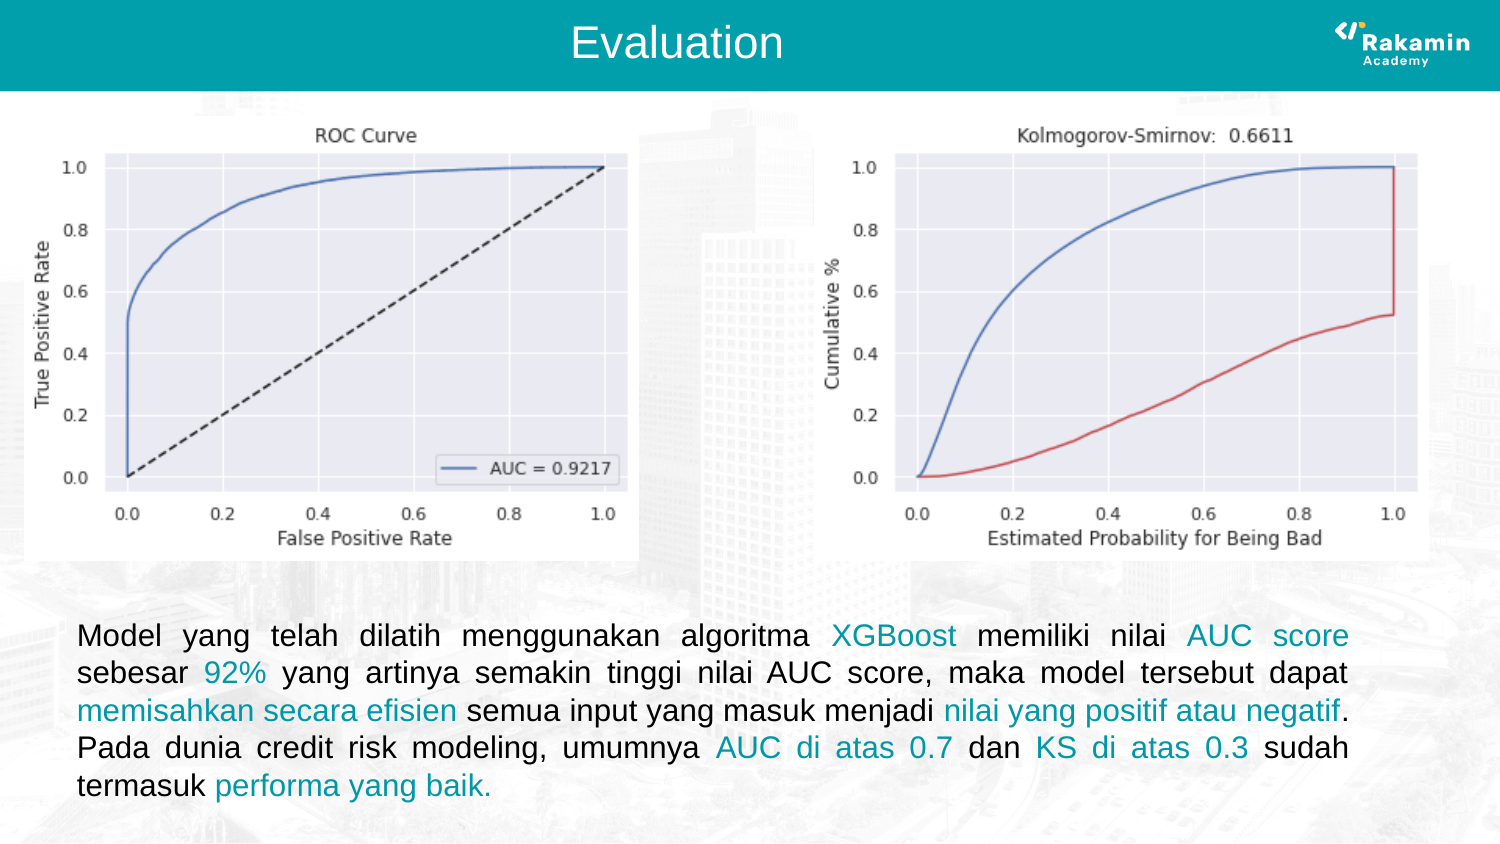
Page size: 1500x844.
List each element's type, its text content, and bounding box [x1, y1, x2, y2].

title Evaluation [51, 0, 1304, 92]
picture [0, 0, 1500, 844]
text_box Model yang telah dilatih menggunakan algoritma XGBoost memiliki nilai AUC score sebesar 92% yang artinya semakin tinggi nilai AUC score, maka model tersebut dapat memisahkan secara efisien semua input yang masuk menjadi nilai yang positif atau negatif. Pada dunia credit risk modeling, umumnya AUC di atas 0.7 dan KS di atas 0.3 sudah termasuk performa yang baik. [61, 600, 1365, 818]
